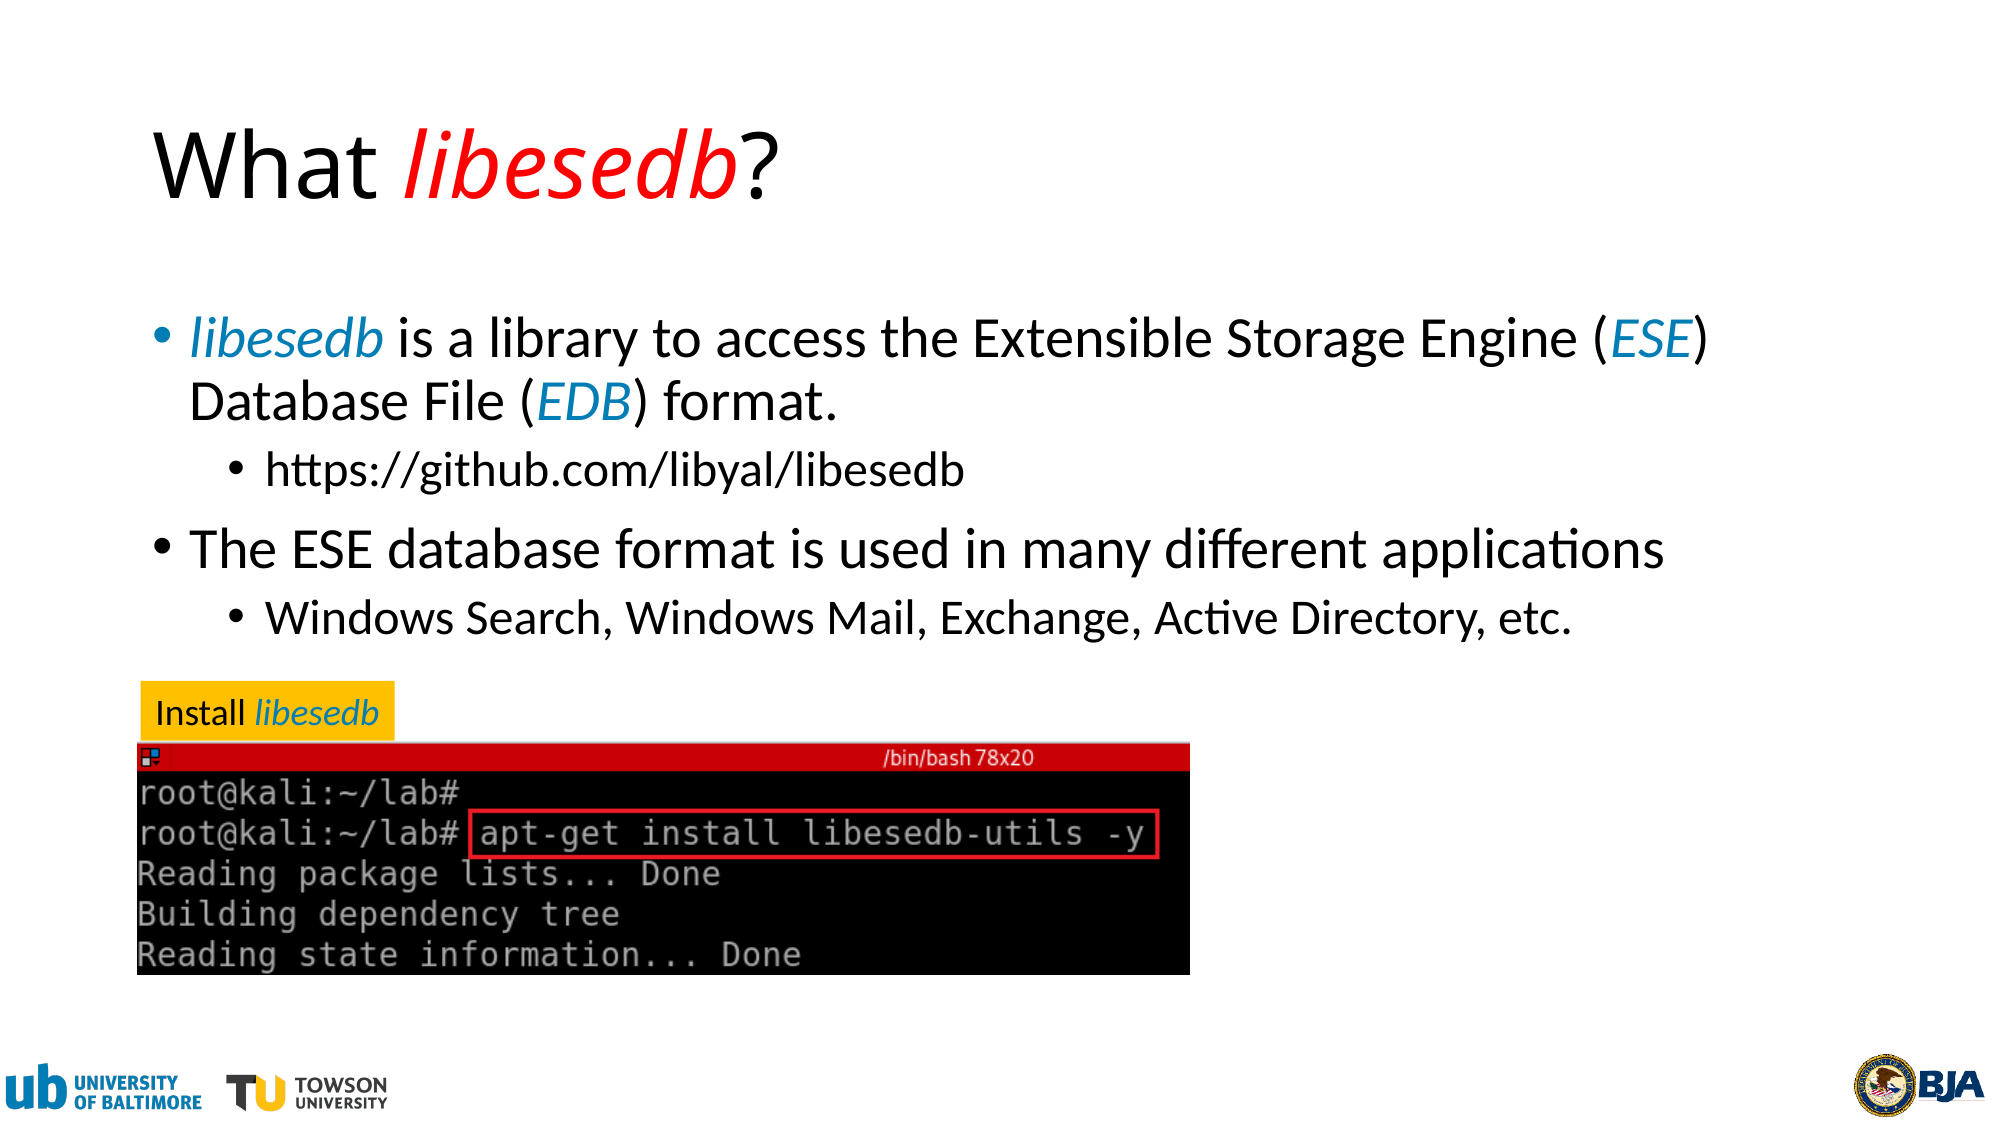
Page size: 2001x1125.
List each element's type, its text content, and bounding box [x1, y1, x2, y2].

list libesedb is a library to access the Extensible Storage Engine (ESE) Database File (EDB) format. https://github.com/libyal/libesedb The ESE database format is used in many different applications Windows Search, Windows Mail, Exchange, Active Directory, etc. [137, 299, 1863, 678]
picture [0, 1031, 407, 1125]
text_box Install libesedb [140, 680, 395, 741]
picture [1854, 1054, 1986, 1117]
picture [137, 741, 1190, 975]
title What libesedb? [137, 59, 1863, 278]
